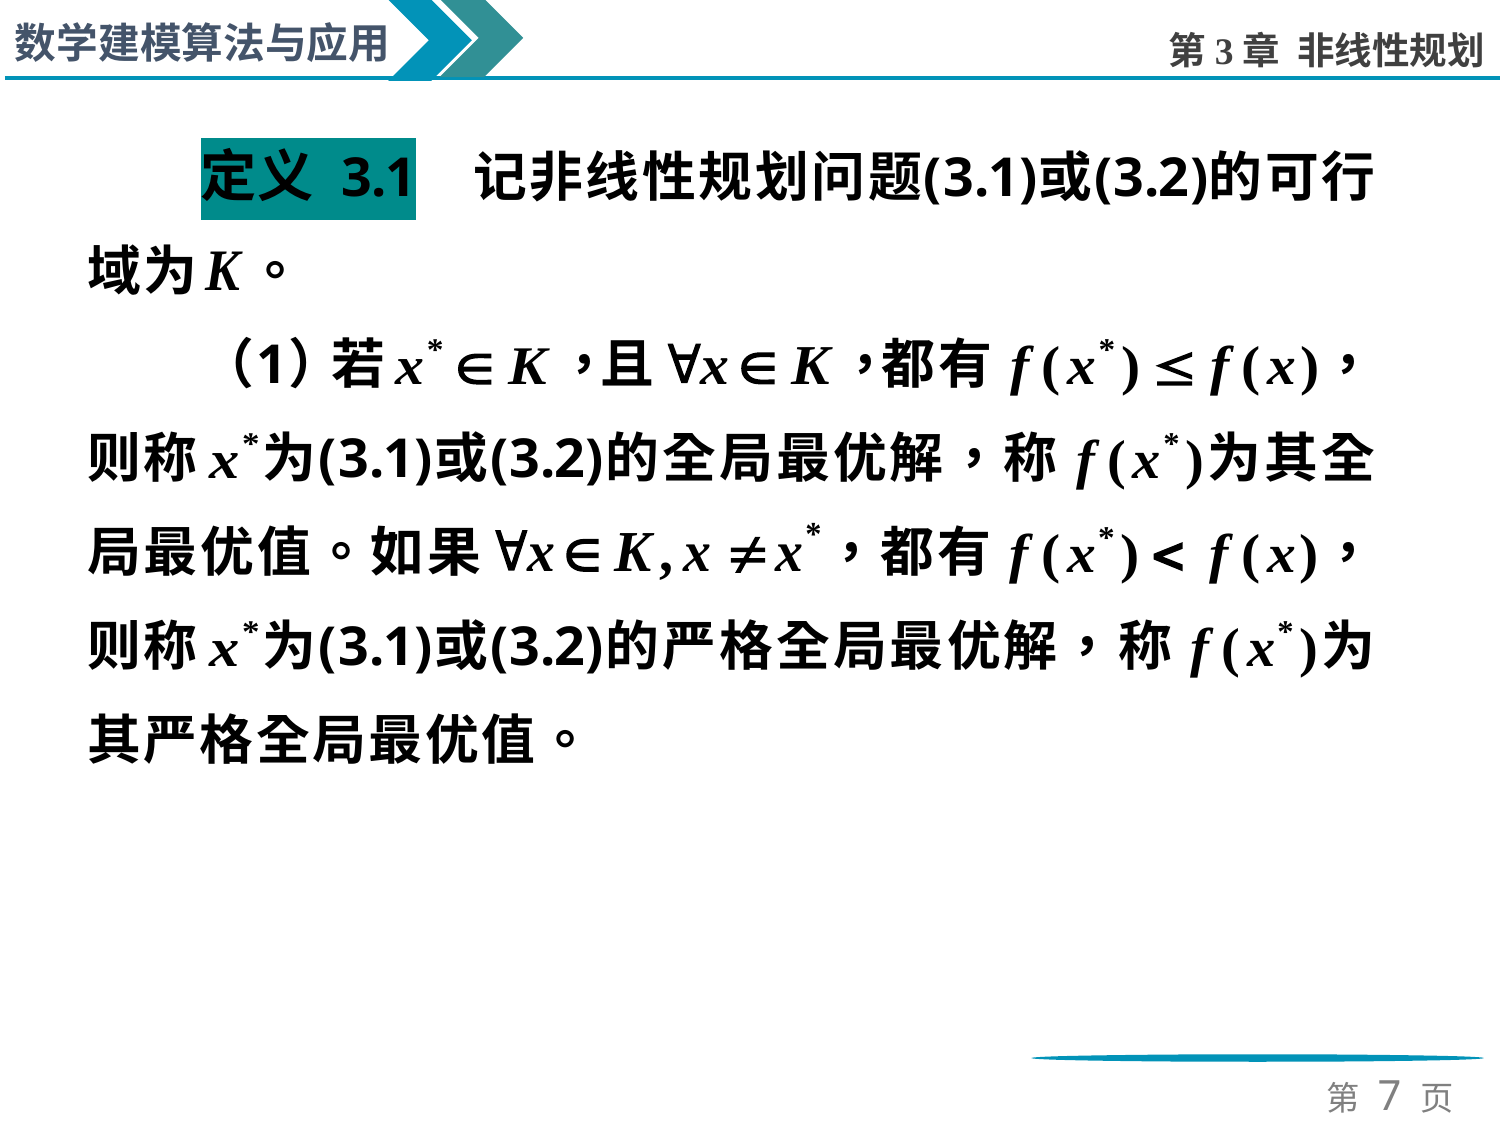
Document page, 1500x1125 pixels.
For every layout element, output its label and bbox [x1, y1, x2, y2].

text_box [87, 132, 1377, 822]
